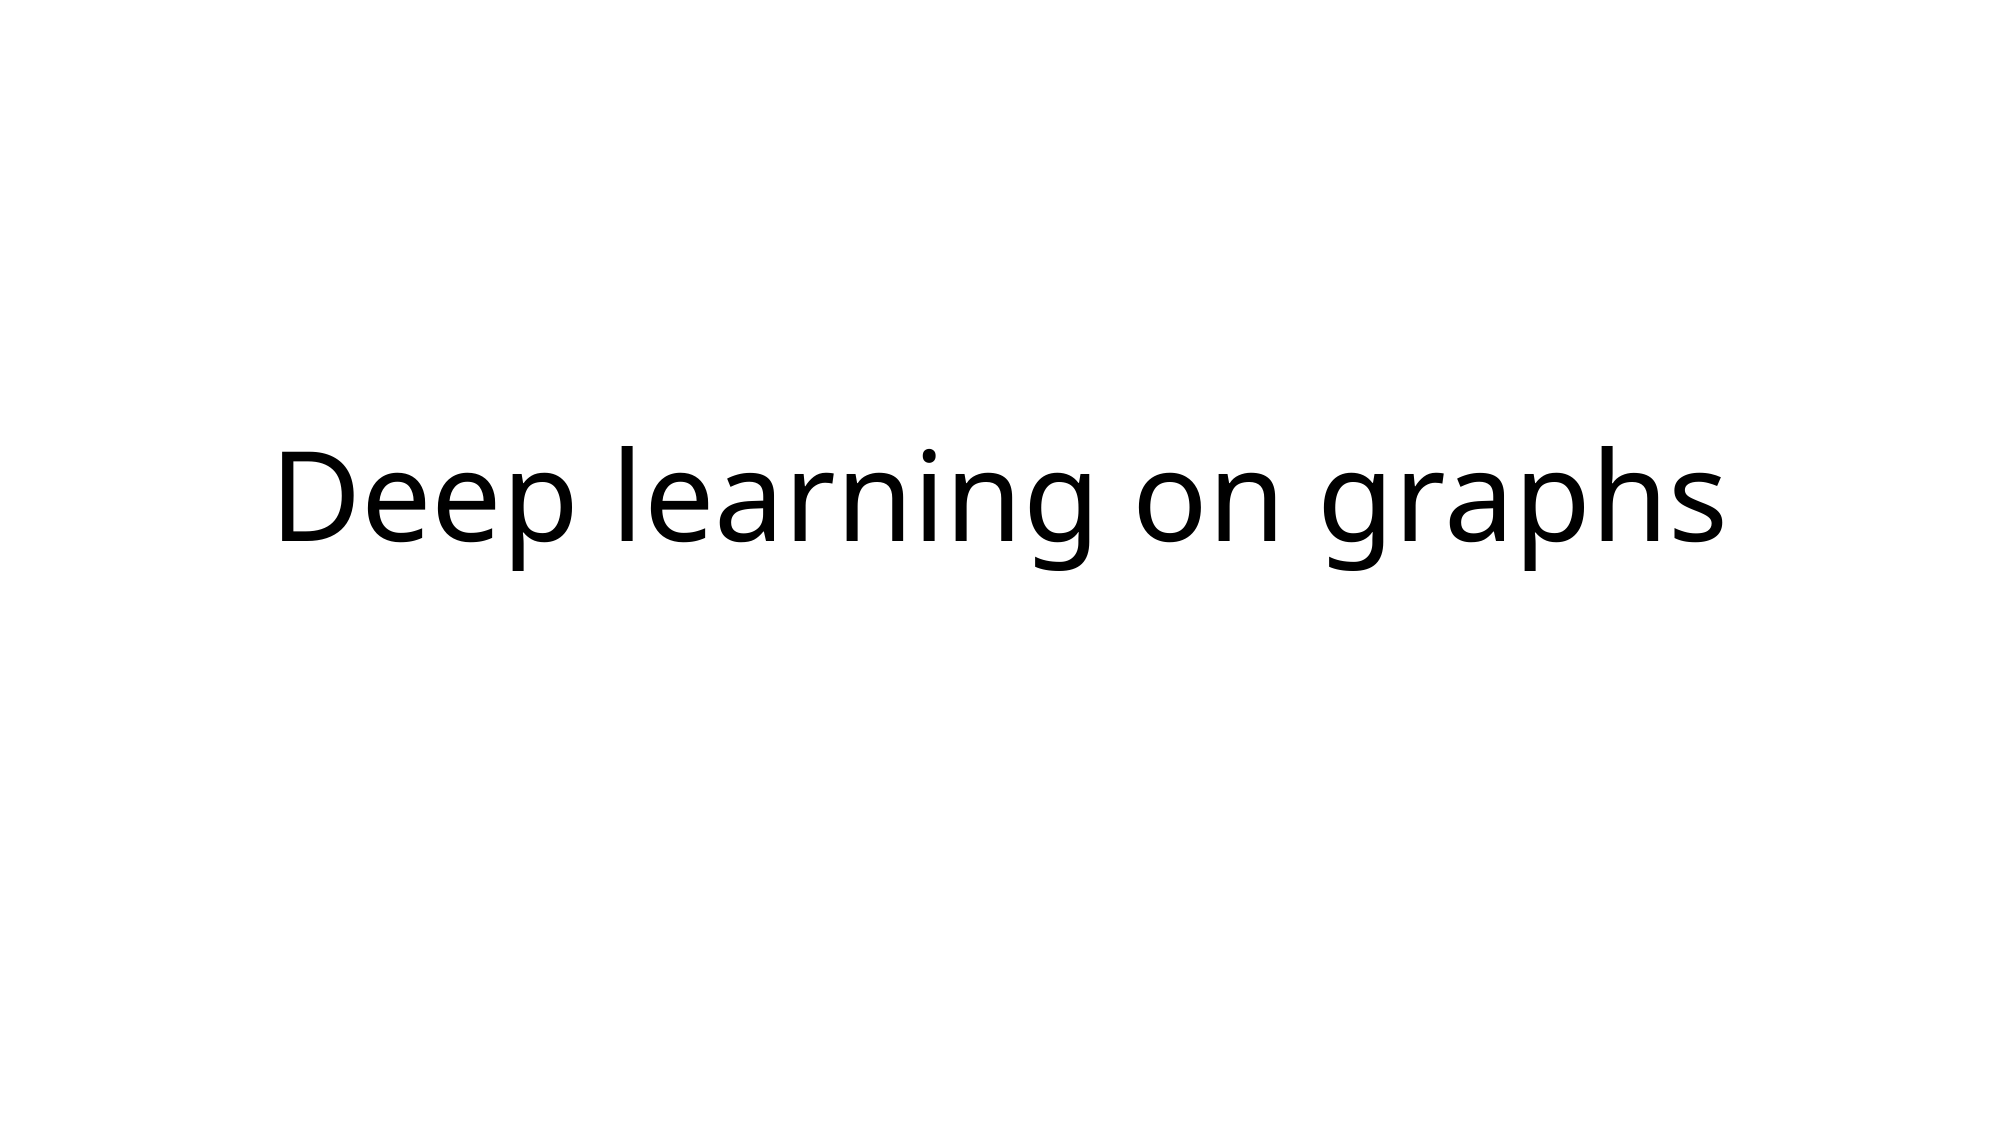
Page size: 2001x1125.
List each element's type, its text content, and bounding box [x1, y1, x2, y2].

title Deep learning on graphs [249, 184, 1750, 576]
